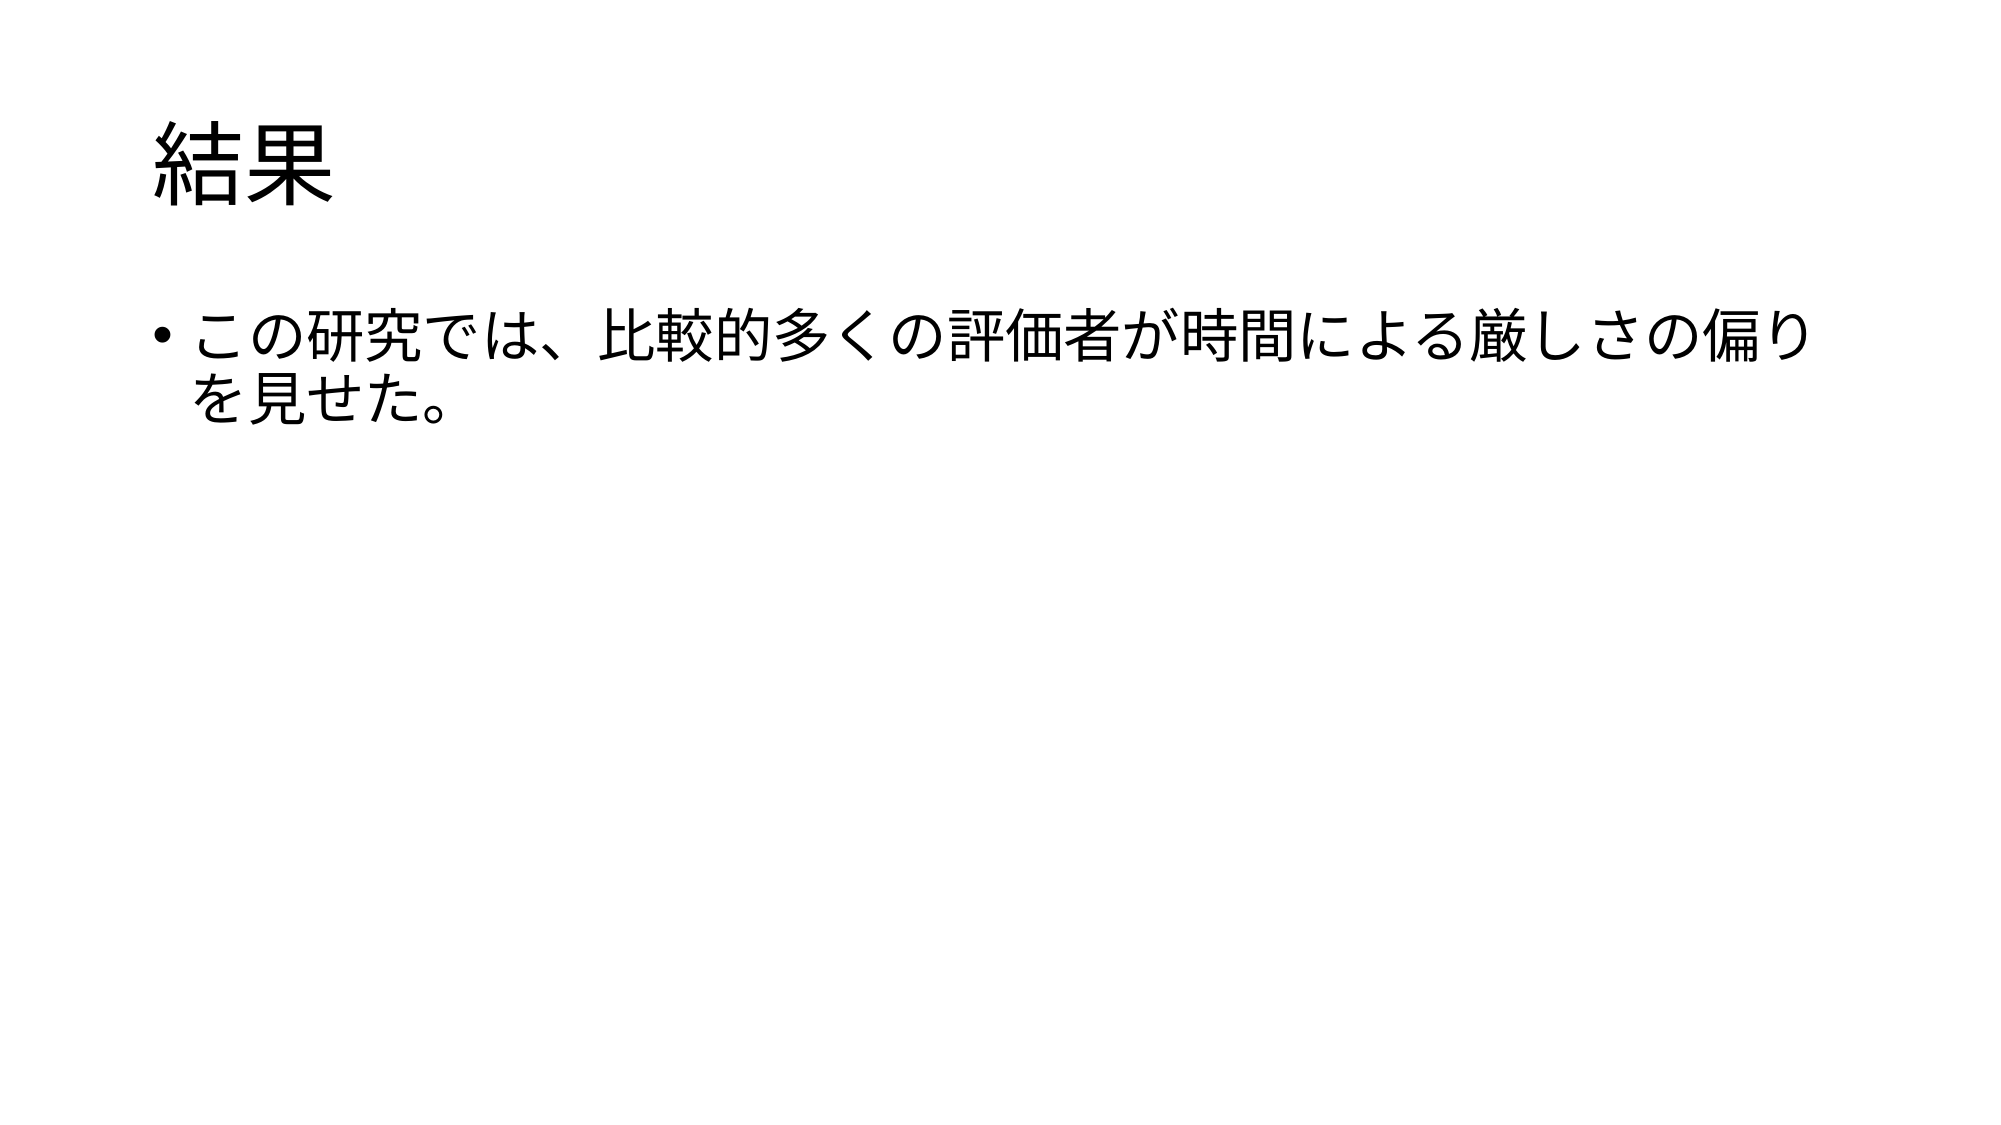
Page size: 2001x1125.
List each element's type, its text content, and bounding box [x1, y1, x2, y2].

title 結果 [137, 59, 1863, 278]
list この研究では、比較的多くの評価者が時間による厳しさの偏りを見せた。 [137, 299, 1863, 1014]
